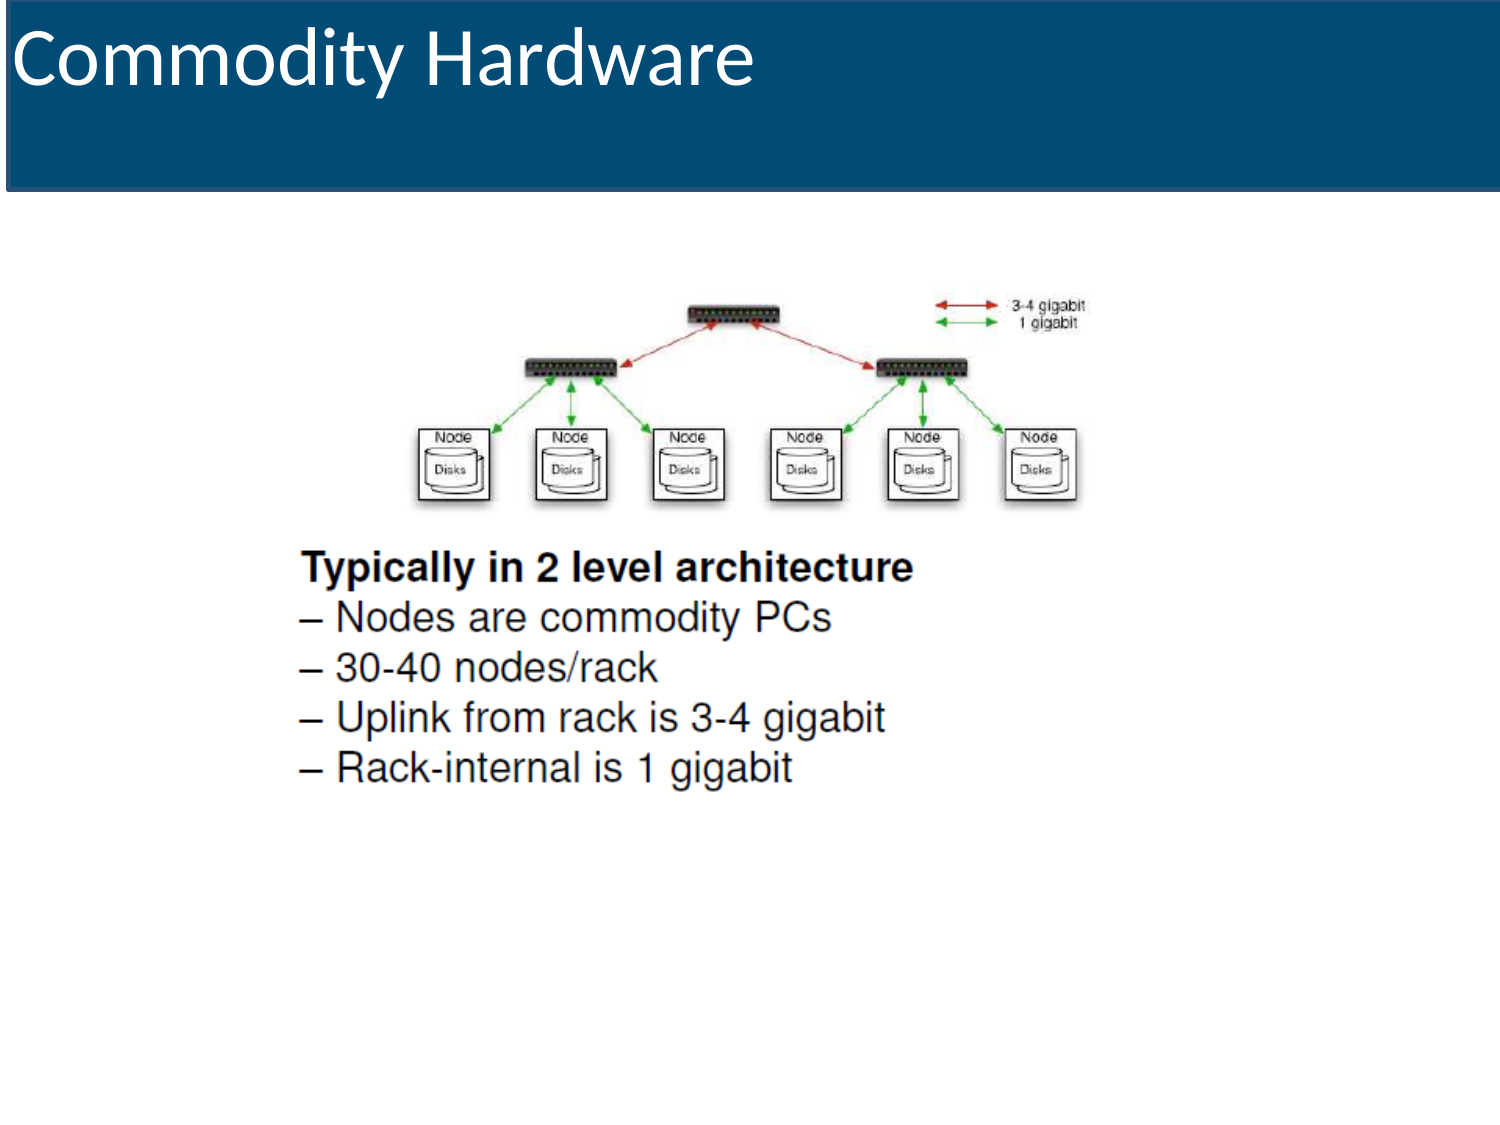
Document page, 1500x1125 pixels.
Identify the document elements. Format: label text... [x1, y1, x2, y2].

picture [237, 266, 1279, 867]
text_box Commodity Hardware [8, 0, 1500, 190]
